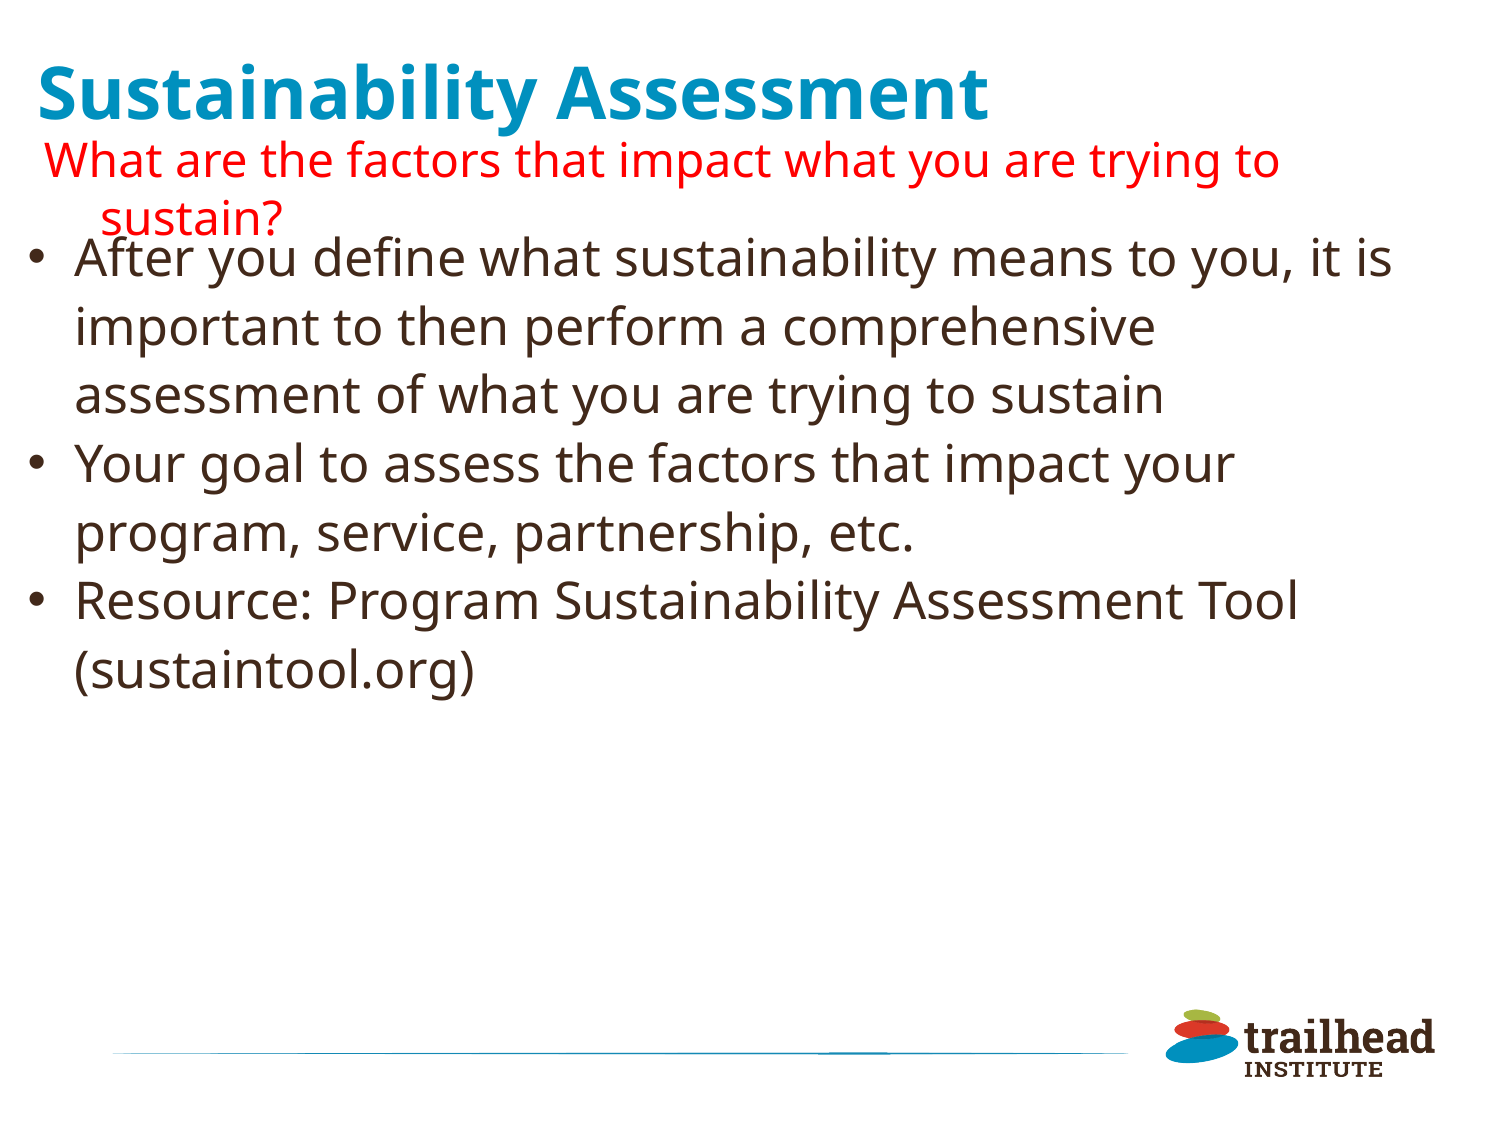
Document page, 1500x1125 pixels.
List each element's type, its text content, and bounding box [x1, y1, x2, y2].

list What are the factors that impact what you are trying to sustain? [43, 129, 1418, 210]
title Sustainability Assessment [37, 55, 1311, 144]
text_box After you define what sustainability means to you, it is important to then perform a comprehensive assessment of what you are trying to sustain Your goal to assess the factors that impact your program, service, partnership, etc. Resource: Program Sustainability Assessment Tool (sustaintool.org) [12, 210, 1473, 707]
picture [112, 1009, 1435, 1077]
